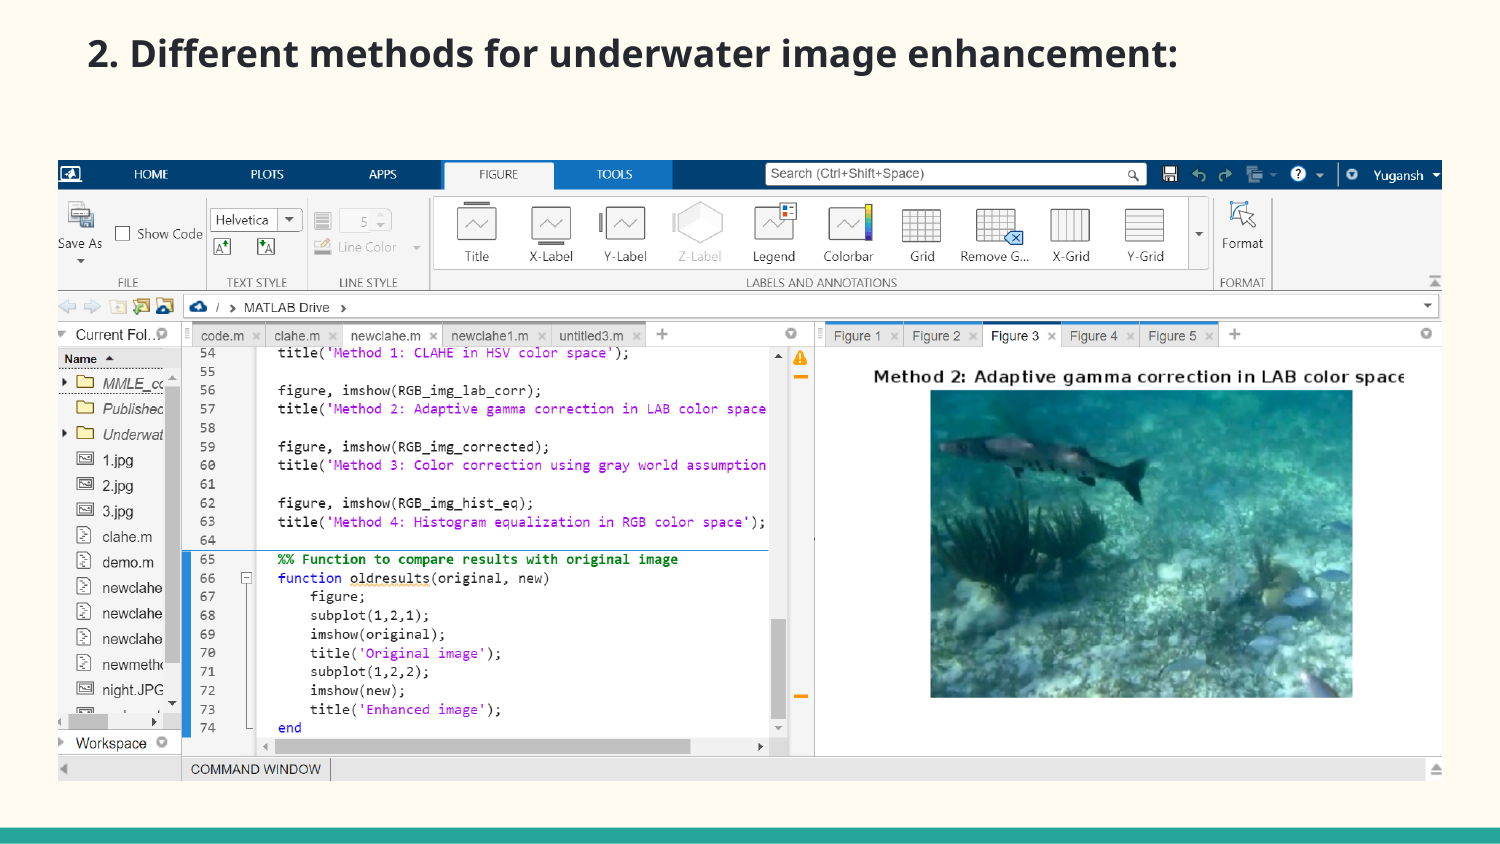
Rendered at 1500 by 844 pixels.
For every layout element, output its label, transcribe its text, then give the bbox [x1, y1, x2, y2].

title 2. Different methods for underwater image enhancement: [72, 14, 1456, 126]
picture [58, 160, 1442, 781]
